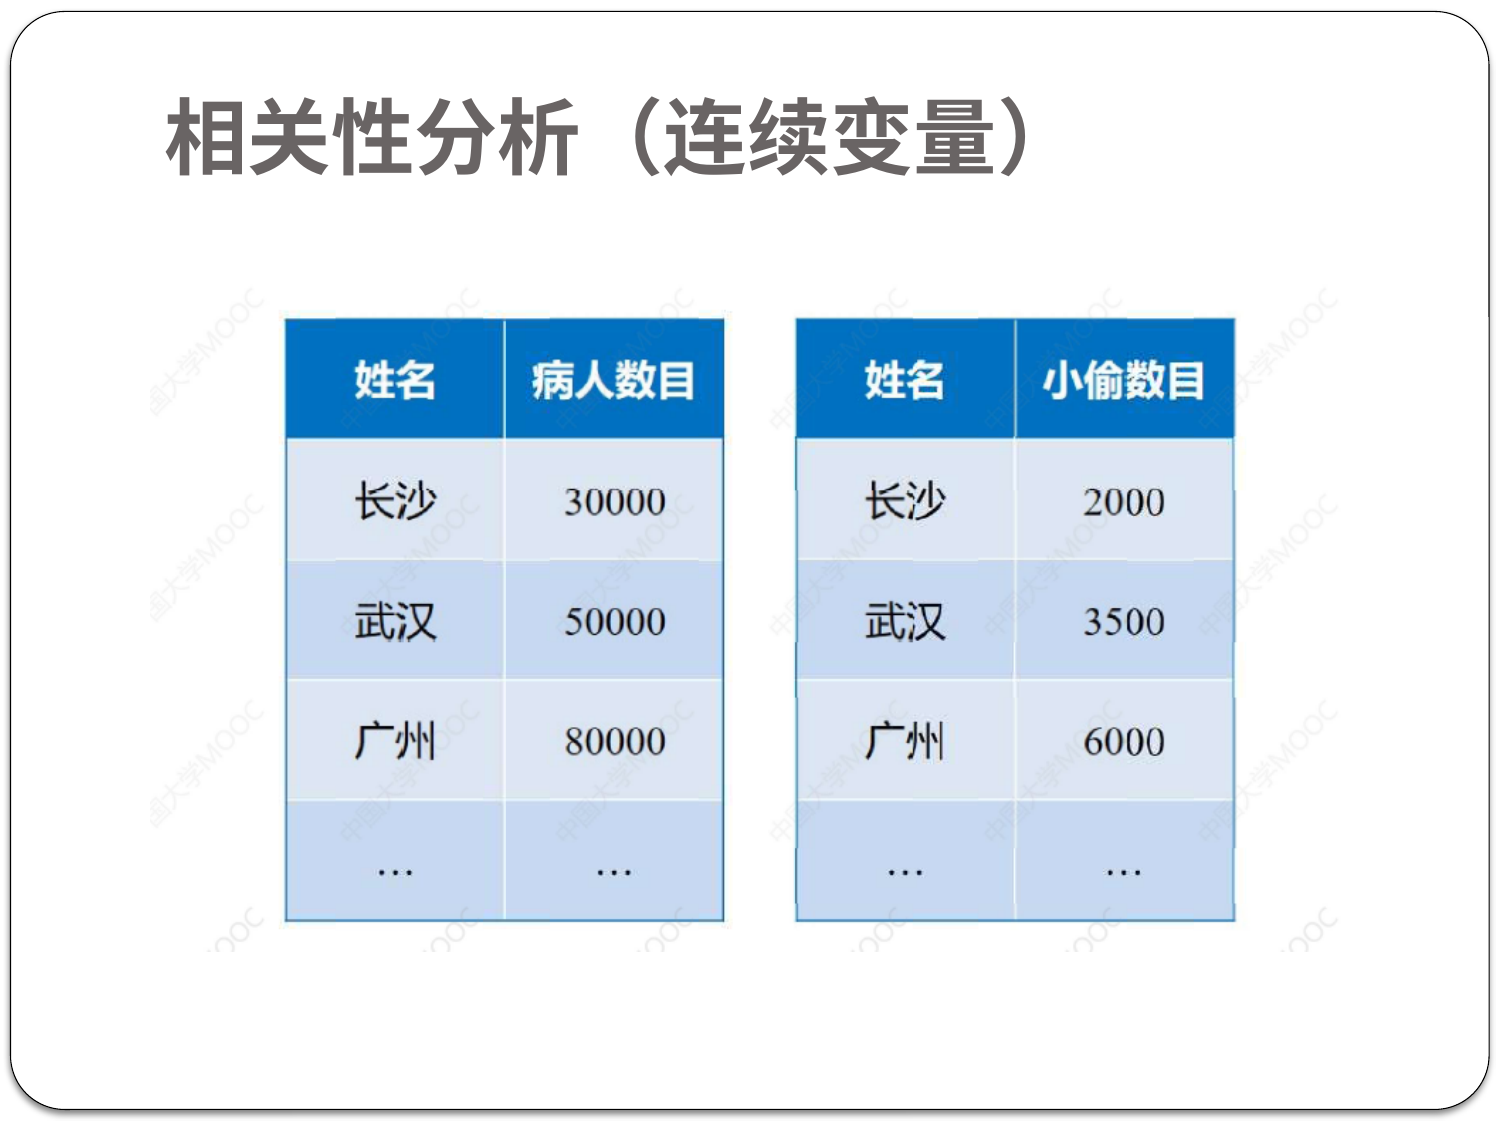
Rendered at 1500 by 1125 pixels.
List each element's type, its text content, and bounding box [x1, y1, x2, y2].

title 相关性分析（连续变量） [150, 45, 1425, 233]
picture [149, 232, 1351, 952]
